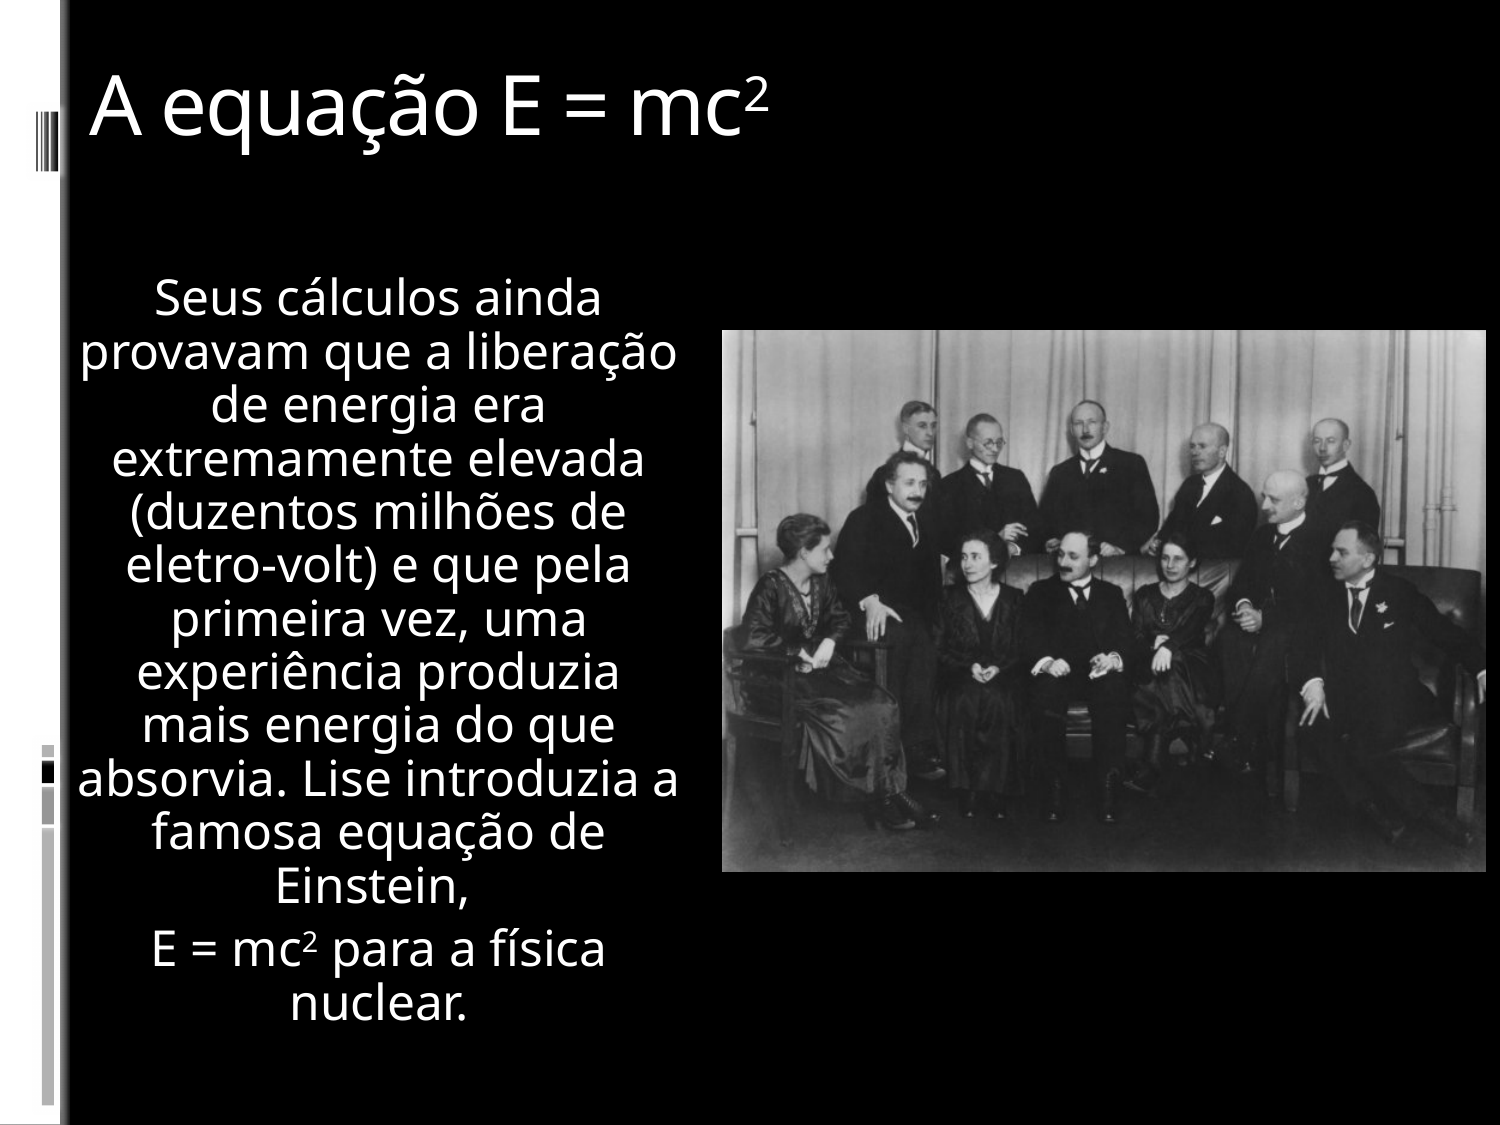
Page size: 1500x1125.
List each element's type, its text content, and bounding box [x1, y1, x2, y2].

title A equação E = mc2 [75, 45, 1425, 233]
list Seus cálculos ainda provavam que a liberação de energia era extremamente elevada (duzentos milhões de eletro-volt) e que pela primeira vez, uma experiência produzia mais energia do que absorvia. Lise introduzia a famosa equação de Einstein, E = mc2 para a física nuclear. [0, 264, 692, 1047]
picture [722, 330, 1486, 873]
